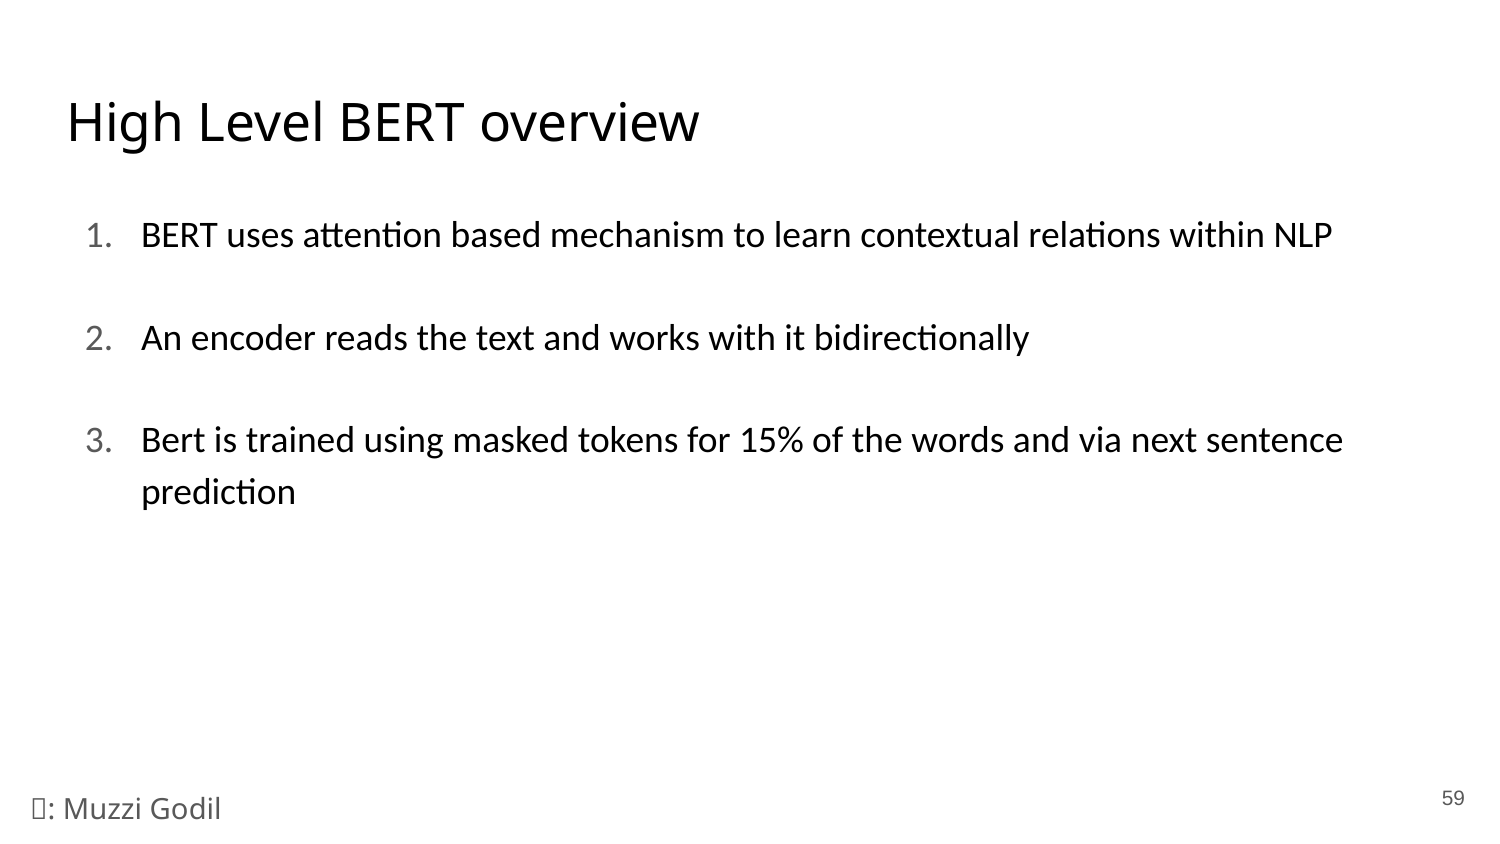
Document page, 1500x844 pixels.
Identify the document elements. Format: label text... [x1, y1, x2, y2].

list BERT uses attention based mechanism to learn contextual relations within NLP An encoder reads the text and works with it bidirectionally Bert is trained using masked tokens for 15% of the words and via next sentence prediction [51, 189, 1449, 750]
list 🔭: Muzzi Godil [15, 770, 533, 844]
slide_number 59 [1389, 764, 1480, 830]
title High Level BERT overview [51, 72, 1449, 167]
